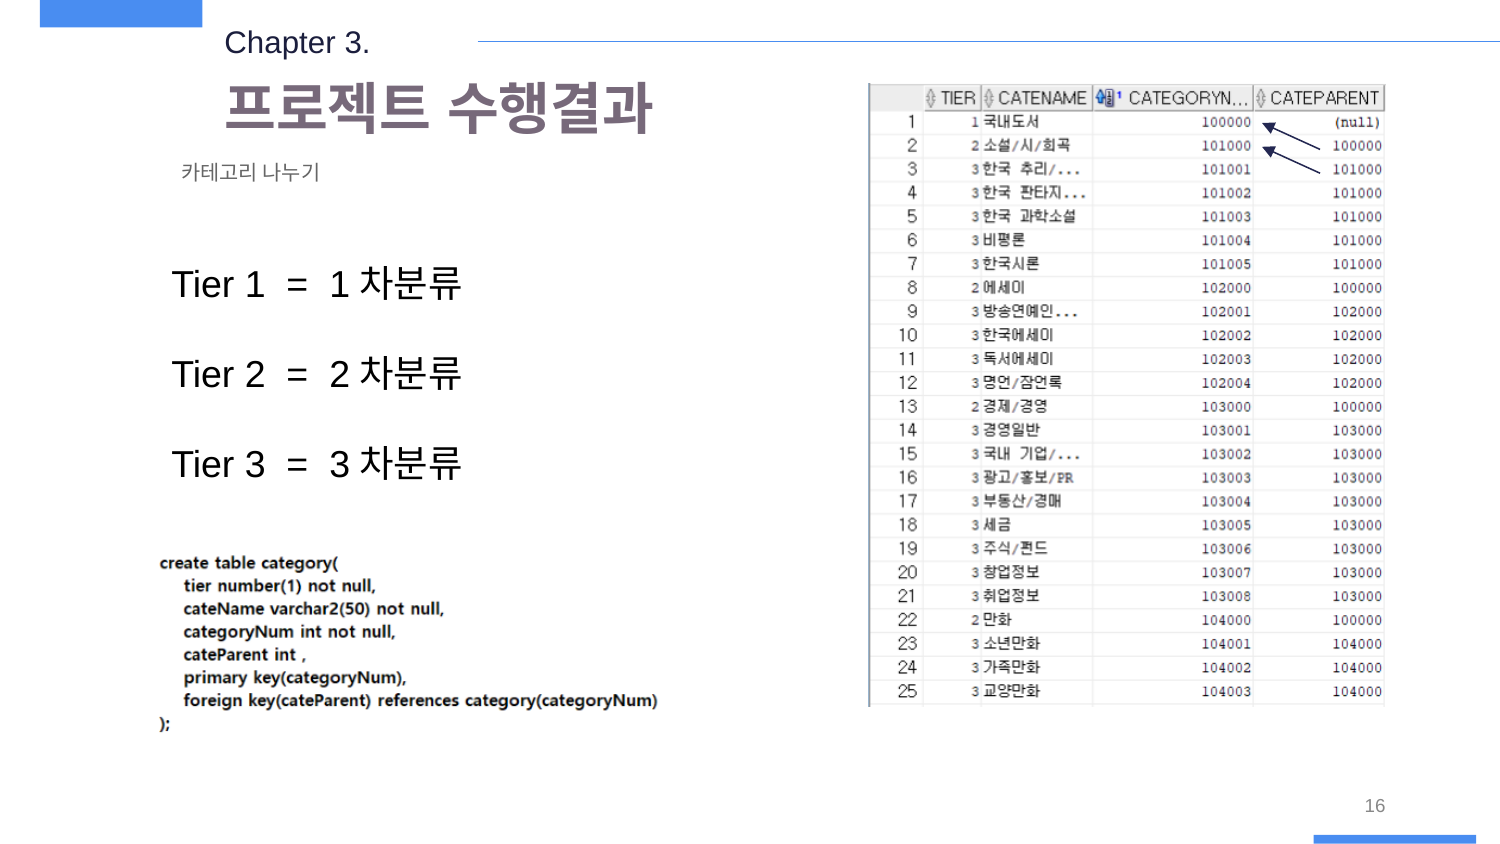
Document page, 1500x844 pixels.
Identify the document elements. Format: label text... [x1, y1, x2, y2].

text_box [1313, 834, 1477, 844]
text_box Tier 1 = 1차분류 Tier 2 = 2차분류 Tier 3 = 3차분류 [156, 244, 515, 500]
slide_number 16 [1059, 782, 1397, 827]
text_box [39, 0, 203, 28]
picture [868, 83, 1386, 707]
text_box Chapter 3. [213, 16, 478, 66]
text_box 프로젝트 수행결과 [213, 67, 792, 146]
text_box 카테고리 나누기 [166, 146, 525, 197]
picture [156, 550, 689, 783]
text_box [1261, 146, 1321, 174]
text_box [1261, 122, 1321, 146]
